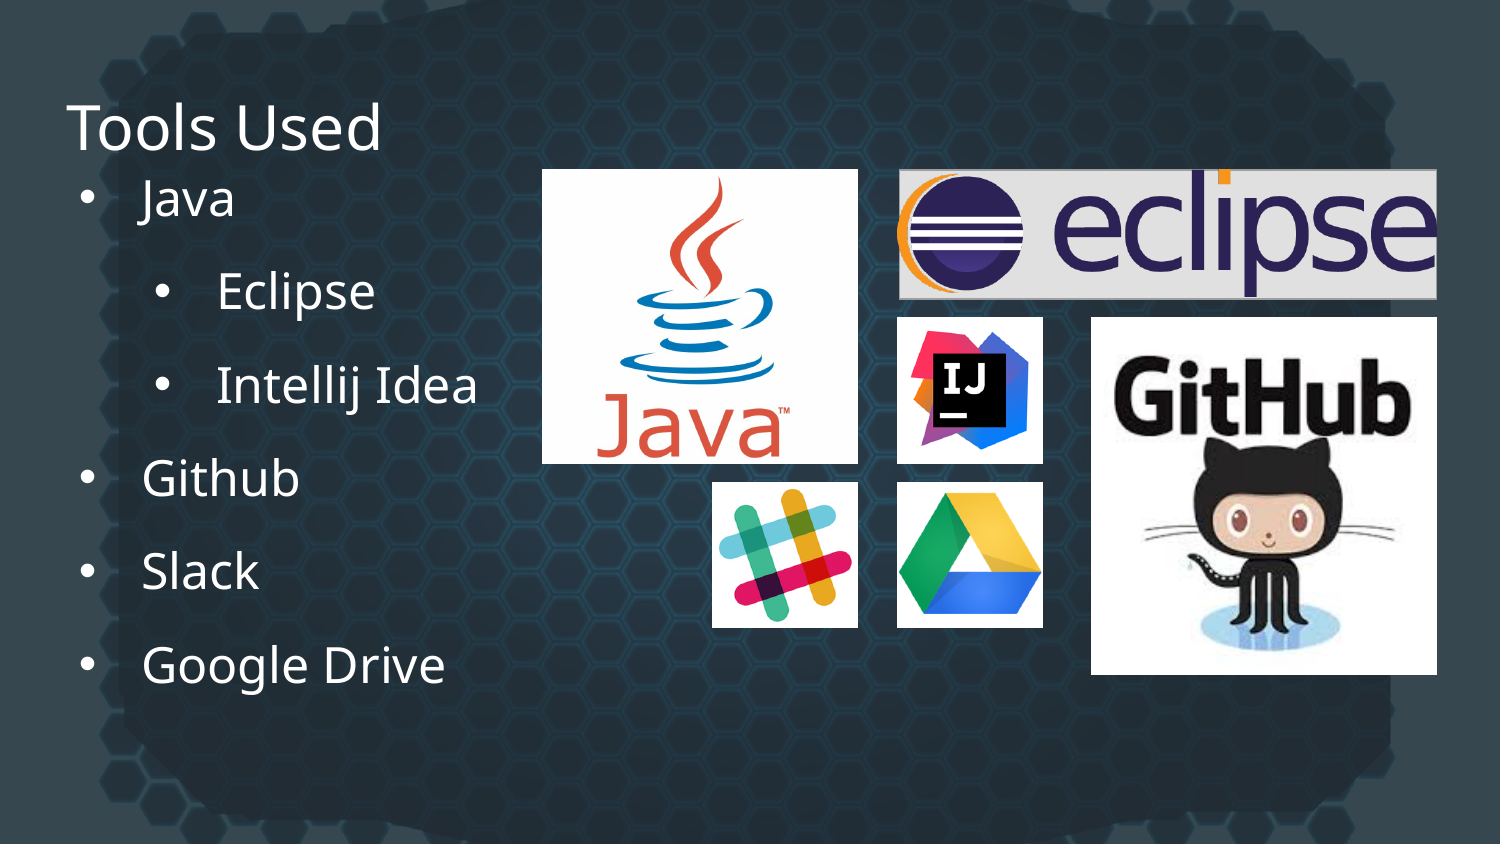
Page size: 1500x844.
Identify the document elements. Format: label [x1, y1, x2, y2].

text_box [897, 169, 1437, 300]
picture [3, 0, 1500, 844]
